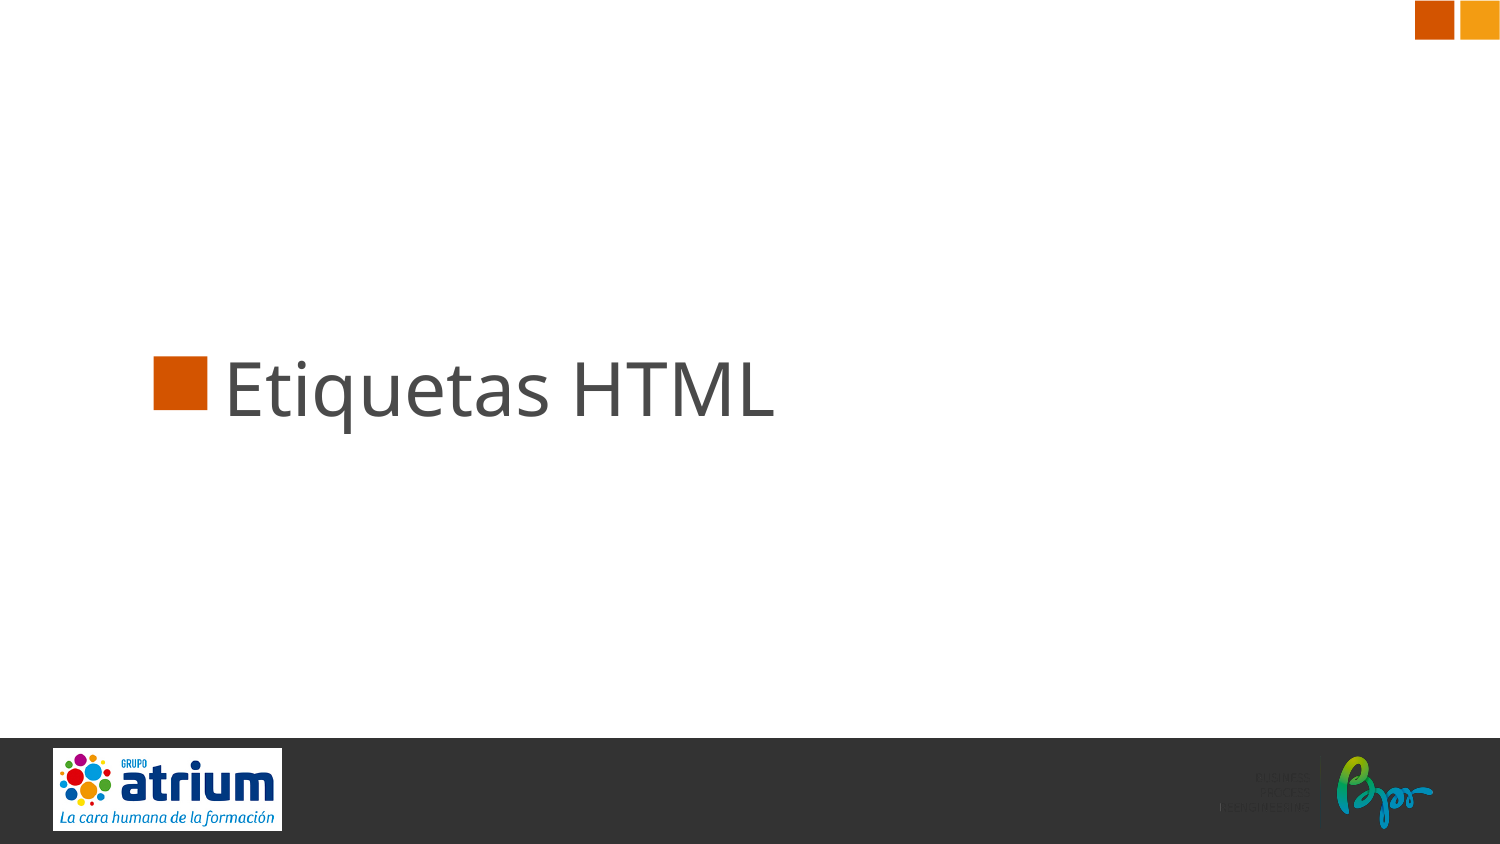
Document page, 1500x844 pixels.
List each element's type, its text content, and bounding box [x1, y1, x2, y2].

picture [1211, 750, 1442, 836]
title Etiquetas HTML [215, 332, 1442, 446]
picture [53, 748, 282, 831]
